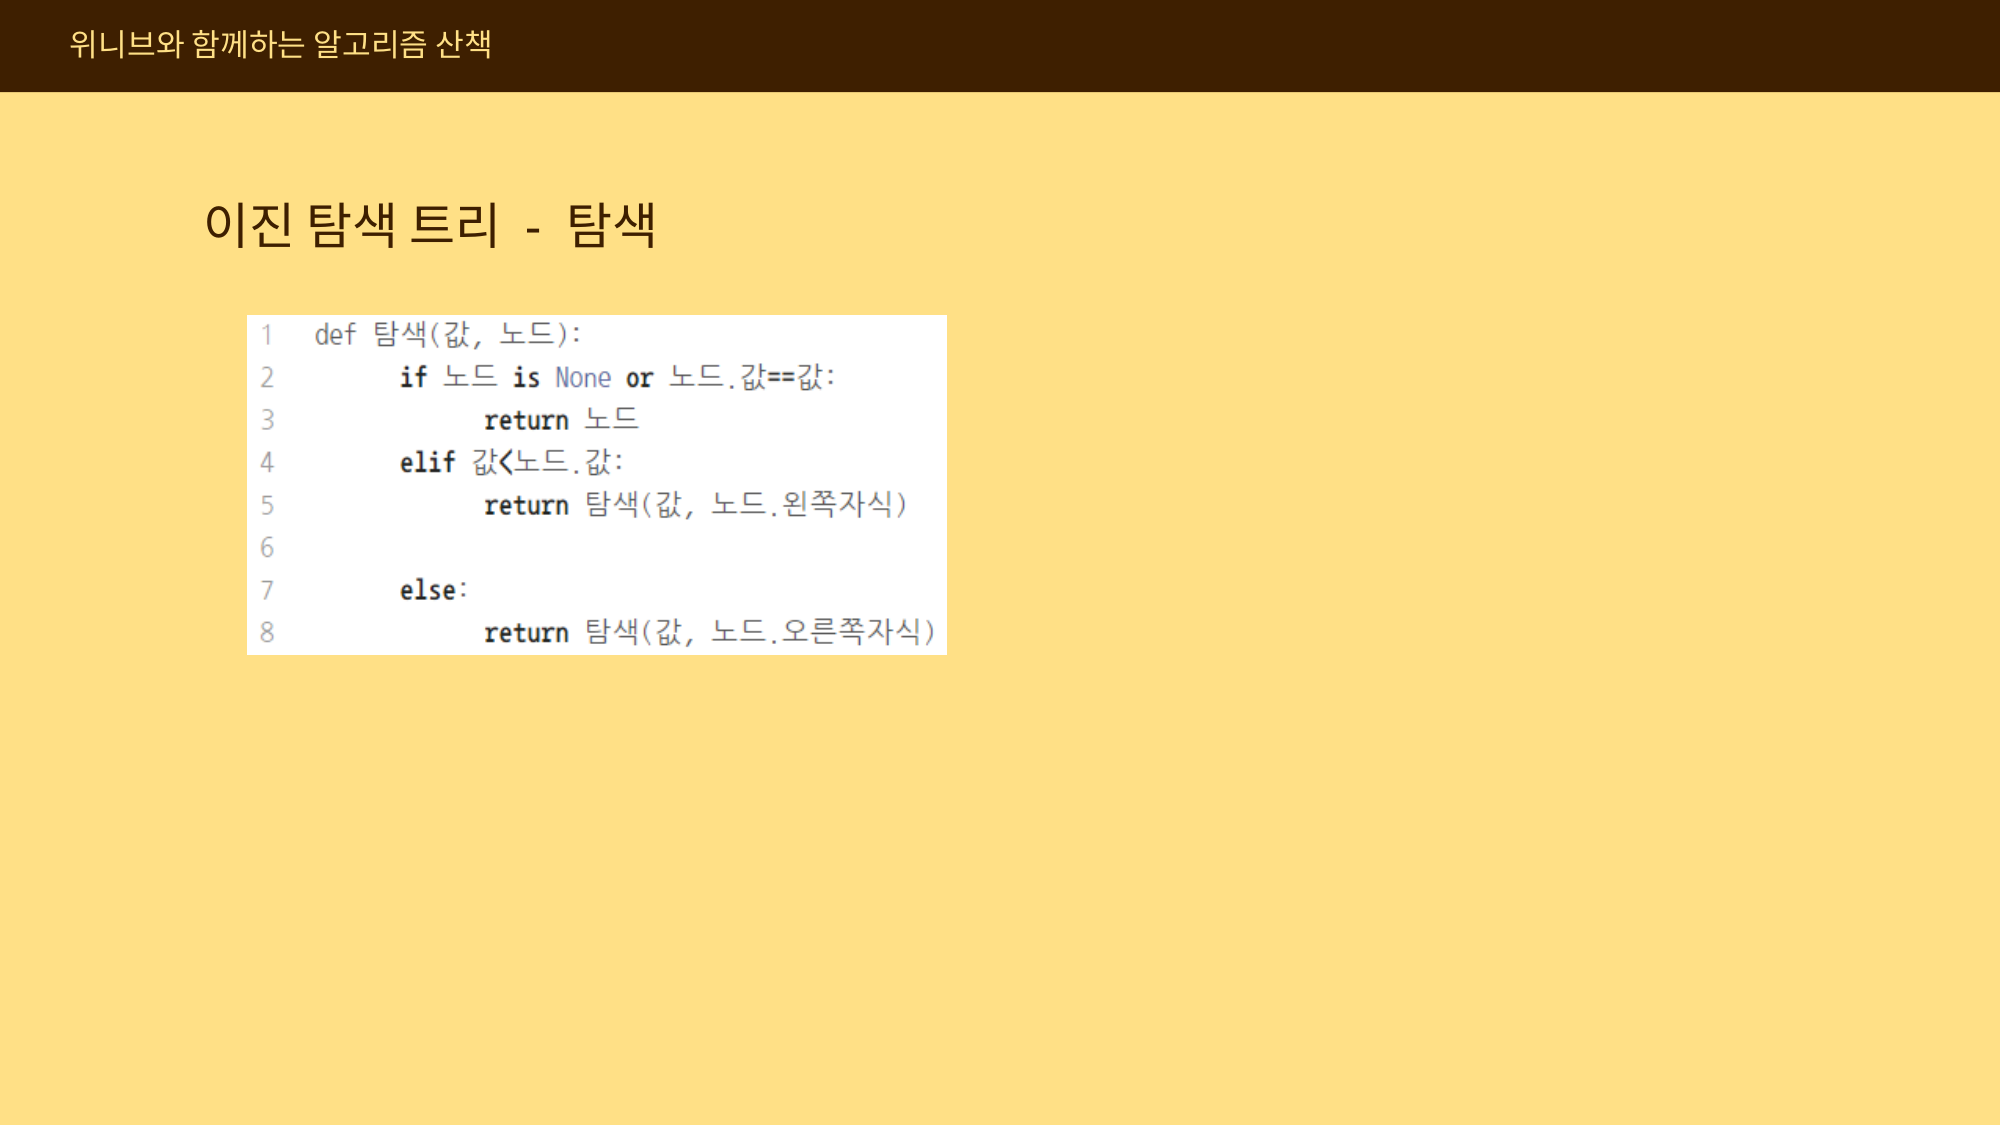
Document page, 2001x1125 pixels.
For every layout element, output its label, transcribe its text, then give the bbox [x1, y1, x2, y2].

text_box 이진 탐색 트리 - 탐색 [188, 186, 698, 262]
picture [246, 315, 947, 655]
text_box [0, 0, 2000, 94]
text_box 위니브와 함께하는 알고리즘 산책 [54, 17, 805, 71]
